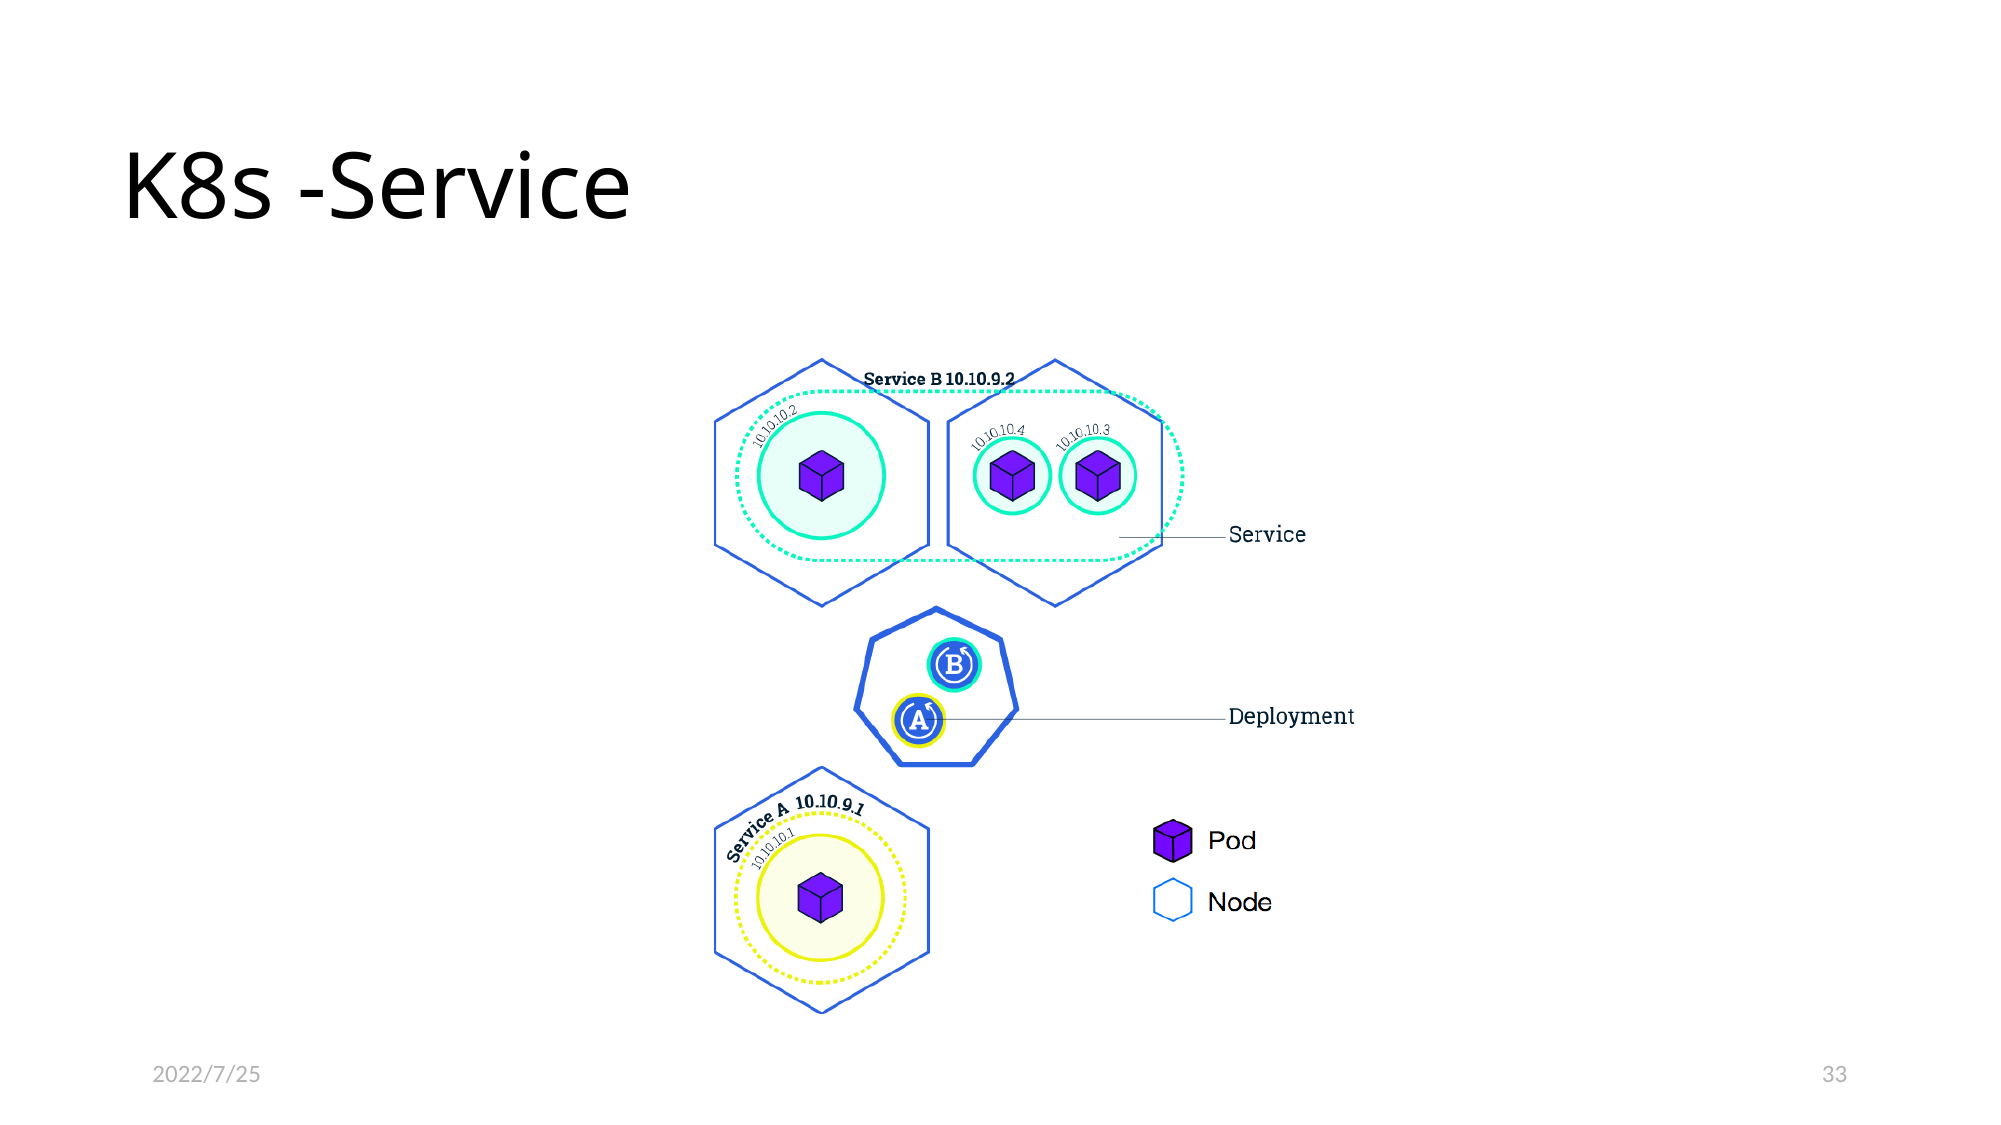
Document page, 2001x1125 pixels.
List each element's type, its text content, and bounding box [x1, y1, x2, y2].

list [594, 299, 1406, 1014]
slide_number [137, 1042, 588, 1103]
slide_number 33 [1412, 1042, 1863, 1103]
title K8s -Service [106, 74, 1649, 304]
